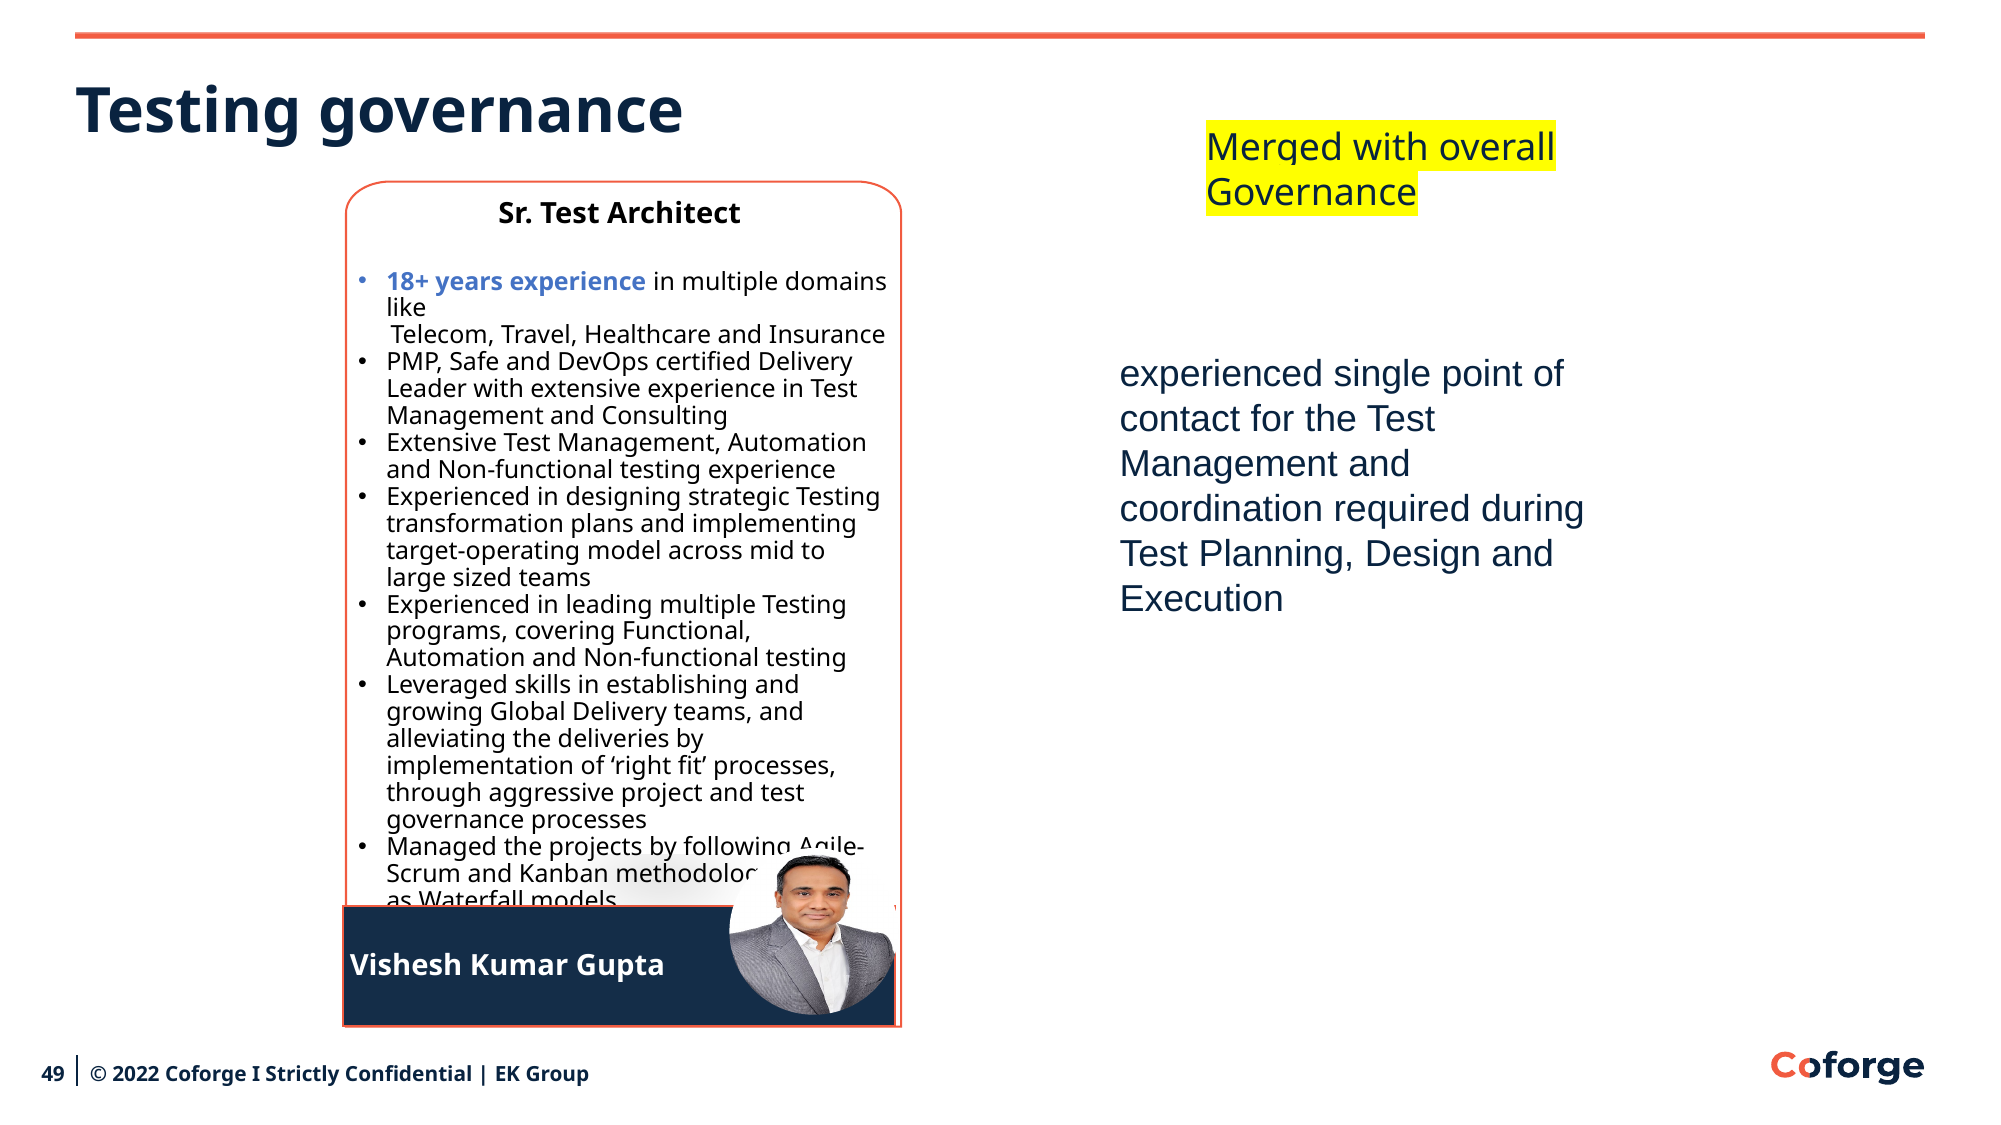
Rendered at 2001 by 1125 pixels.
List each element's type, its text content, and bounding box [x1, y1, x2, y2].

text_box Merged with overall Governance [1191, 115, 1593, 221]
picture [75, 32, 1925, 39]
footer © 2022 Coforge I Strictly Confidential | EK Group [89, 1049, 765, 1100]
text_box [342, 181, 902, 1027]
title Testing governance [75, 65, 1924, 150]
text_box experienced single point of contact for the Test Management and coordination required during Test Planning, Design and Execution [1104, 341, 1634, 627]
slide_number 49 [0, 1049, 77, 1100]
